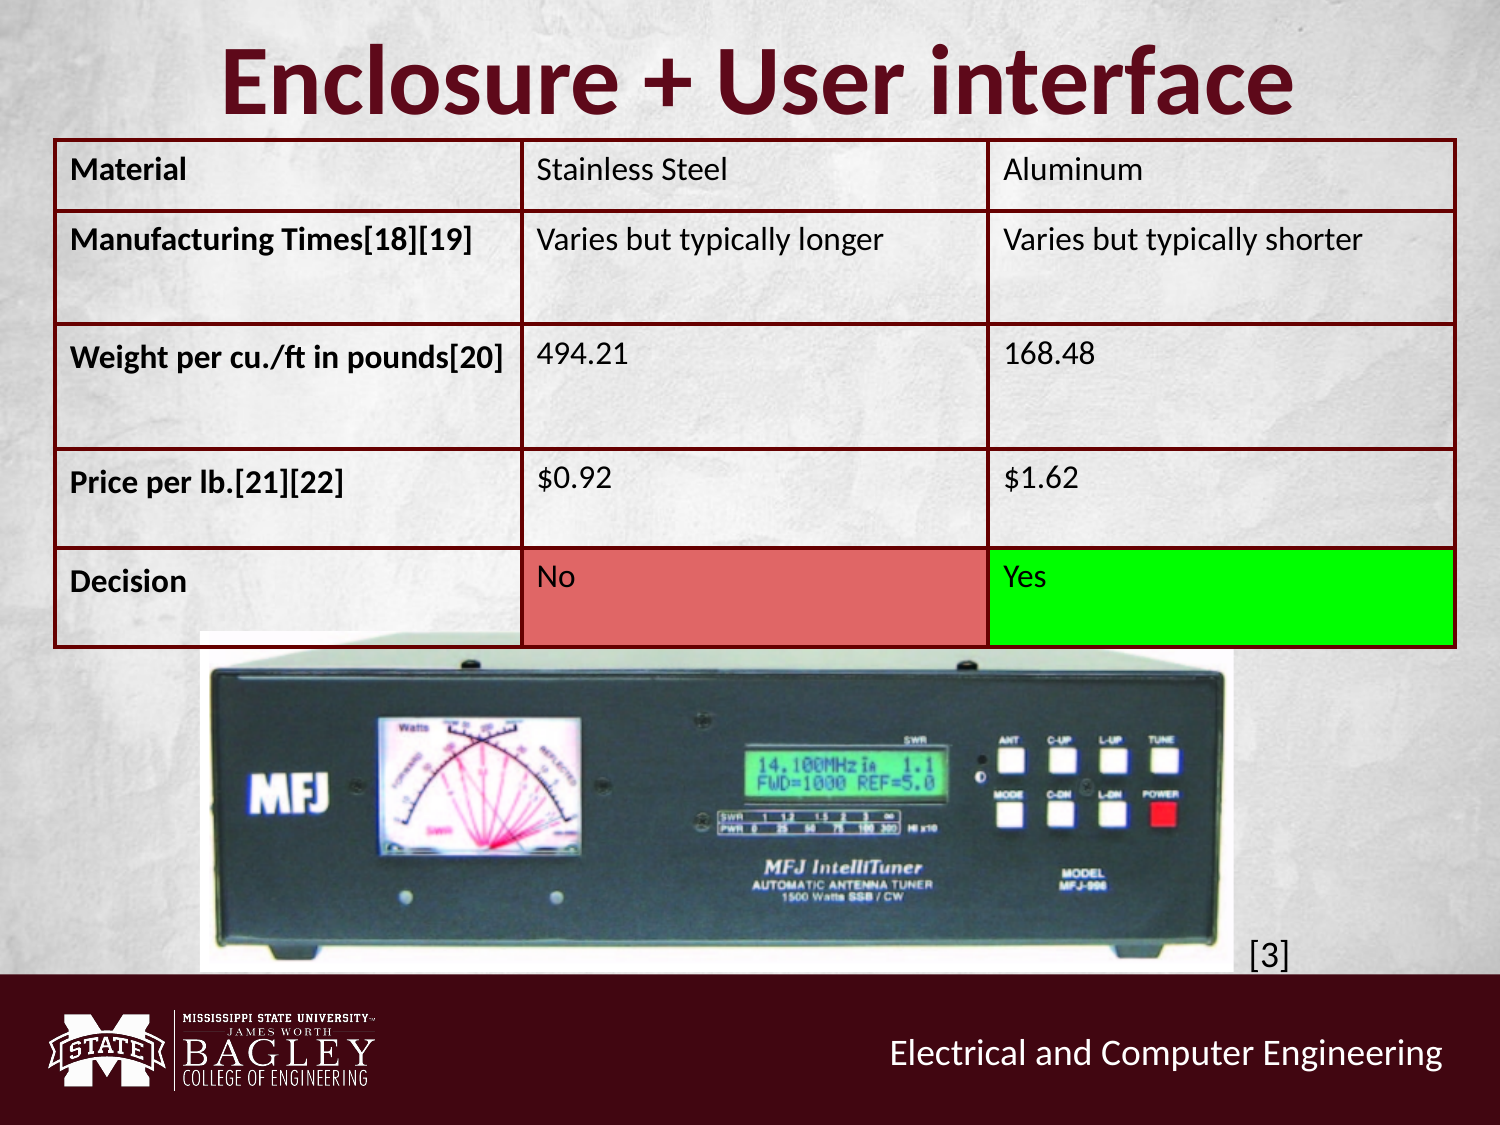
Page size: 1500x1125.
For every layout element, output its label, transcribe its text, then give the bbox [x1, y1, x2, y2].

table_header Aluminum [990, 142, 1453, 209]
picture [199, 630, 1234, 973]
picture [35, 1002, 387, 1098]
table_cell Price per lb.[21][22] [57, 451, 520, 546]
table_header Material [57, 142, 520, 209]
table_cell Varies but typically shorter [990, 213, 1453, 322]
table_cell Yes [990, 550, 1453, 645]
table_cell Manufacturing Times[18][19] [57, 213, 520, 322]
table_cell Weight per cu./ft in pounds[20] [57, 326, 520, 447]
title Enclosure + User interface [92, 0, 1425, 138]
table_cell No [524, 550, 986, 629]
table_cell Varies but typically longer [524, 213, 986, 322]
table_cell $1.62 [990, 451, 1453, 546]
table_cell 168.48 [990, 326, 1453, 447]
text_box [3] [1238, 915, 1334, 972]
table_cell 494.21 [524, 326, 986, 447]
table_header Stainless Steel [524, 142, 986, 209]
table_cell $0.92 [524, 451, 986, 546]
table_cell Decision [57, 550, 520, 645]
